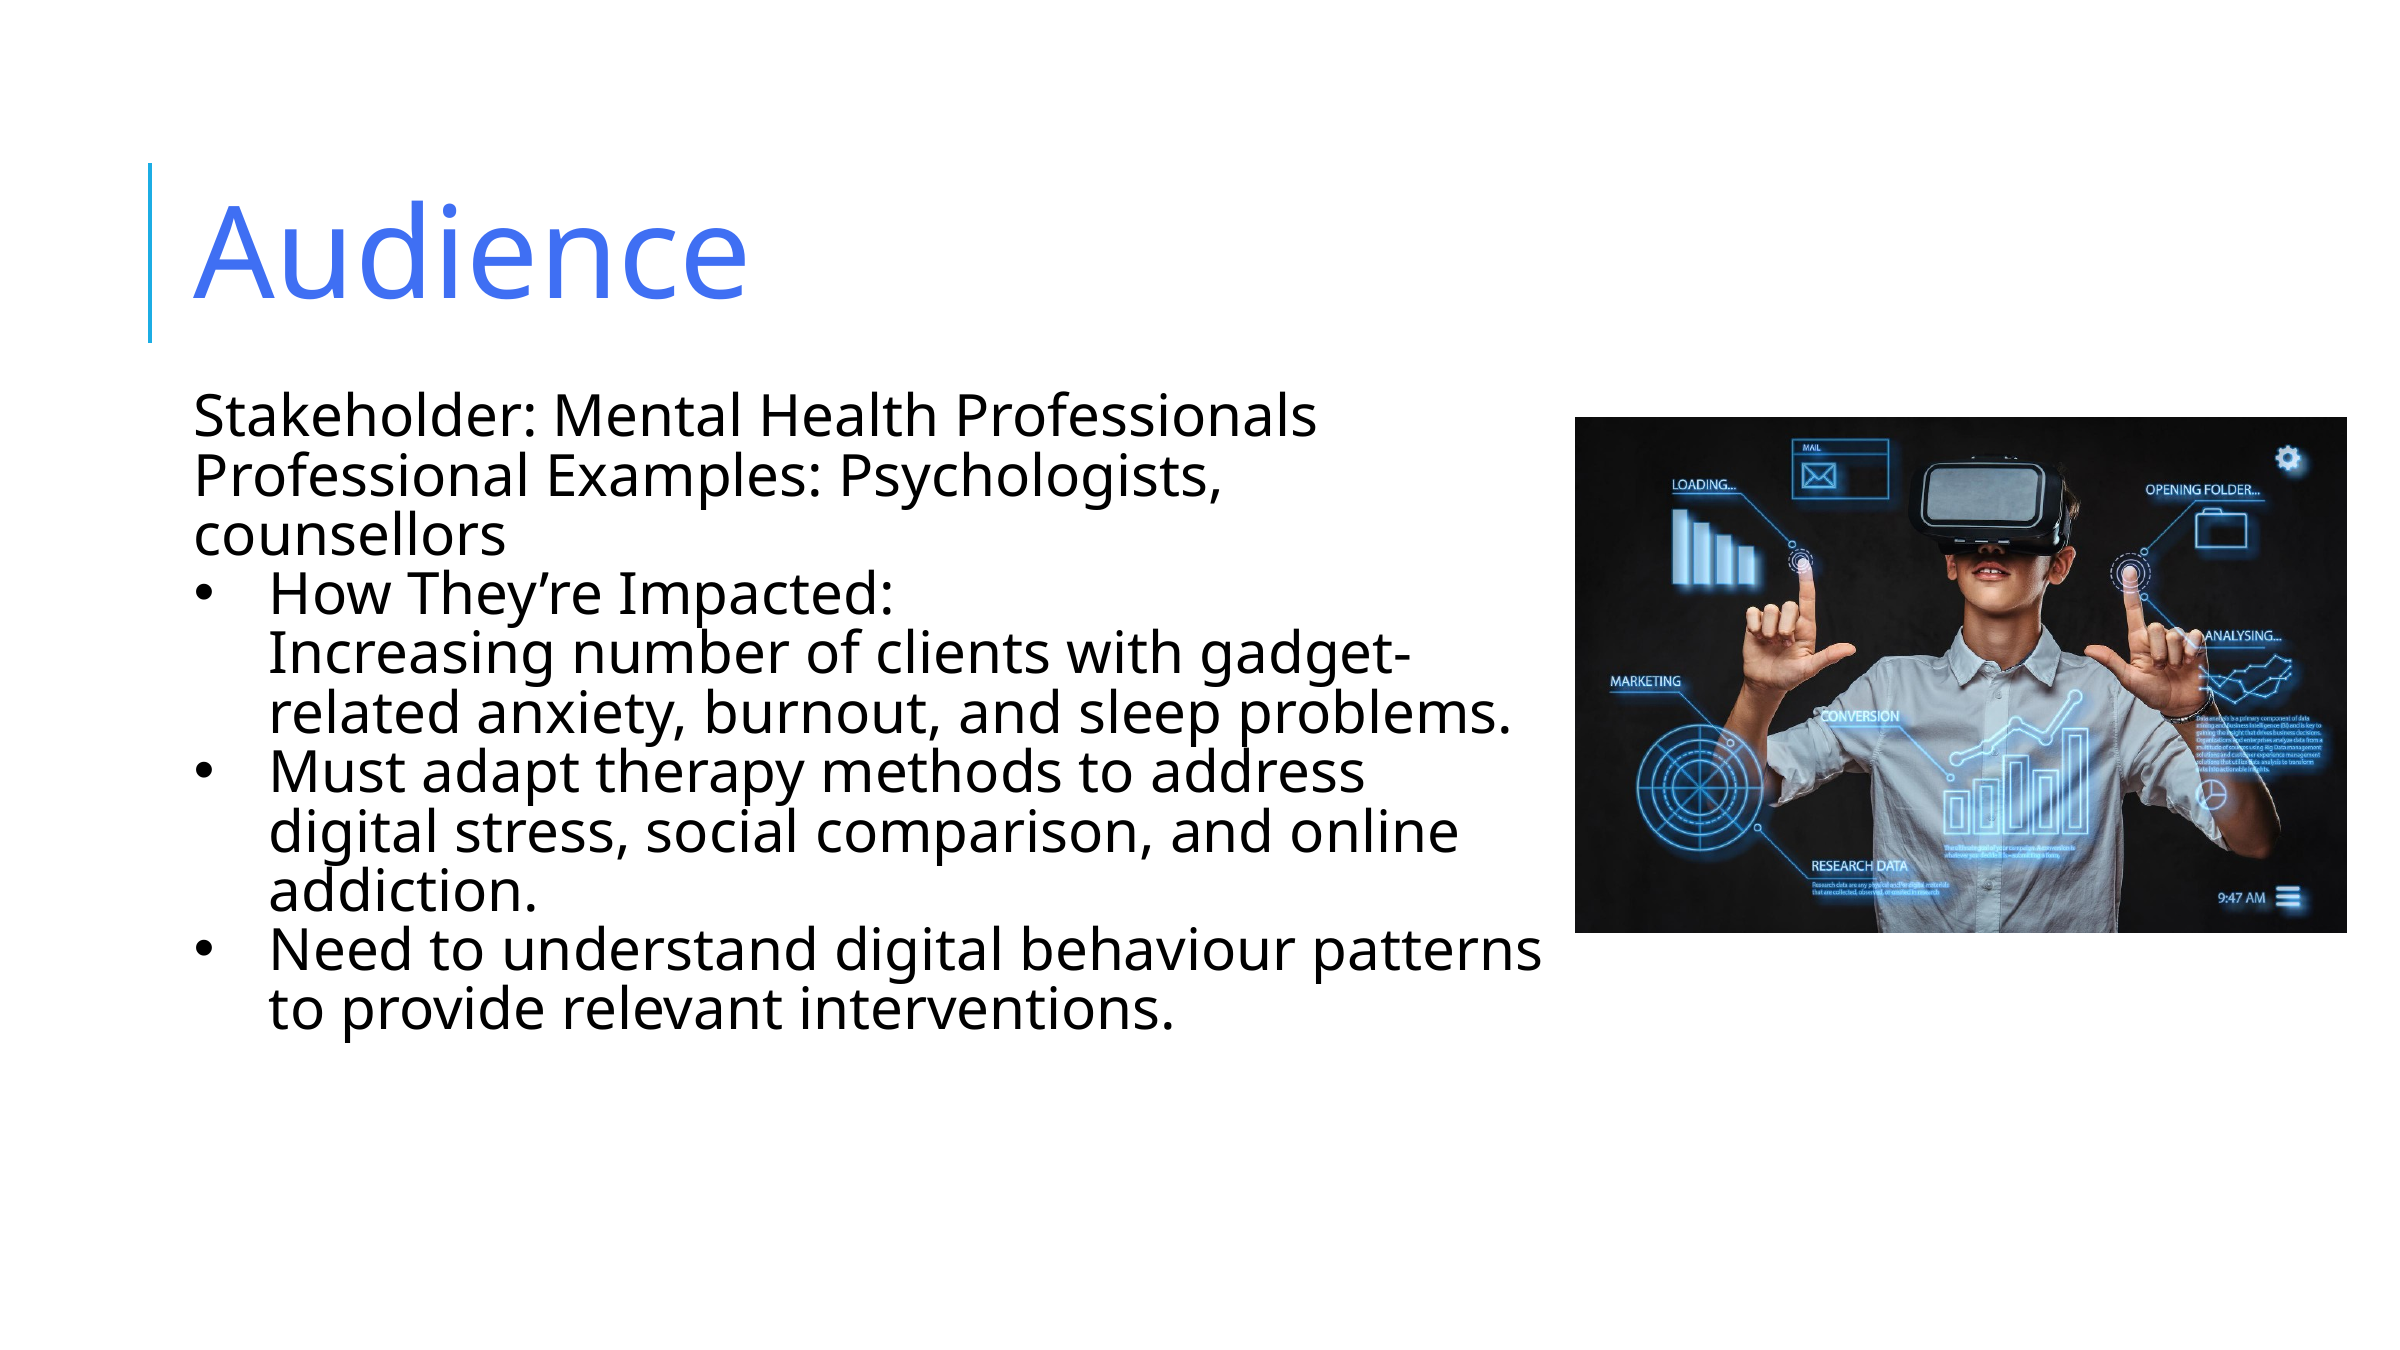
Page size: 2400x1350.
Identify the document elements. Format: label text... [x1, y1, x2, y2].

picture [1575, 417, 2348, 933]
text_box Audience [193, 163, 1434, 324]
text_box Stakeholder: Mental Health Professionals Professional Examples: Psychologists, counsellors How They’re Impacted: Increasing number of clients with gadget-related anxiety, burnout, and sleep problems. Must adapt therapy methods to address digital stress, social comparison, and online addiction. Need to understand digital behaviour patterns to provide relevant interventions. [193, 388, 1547, 1025]
